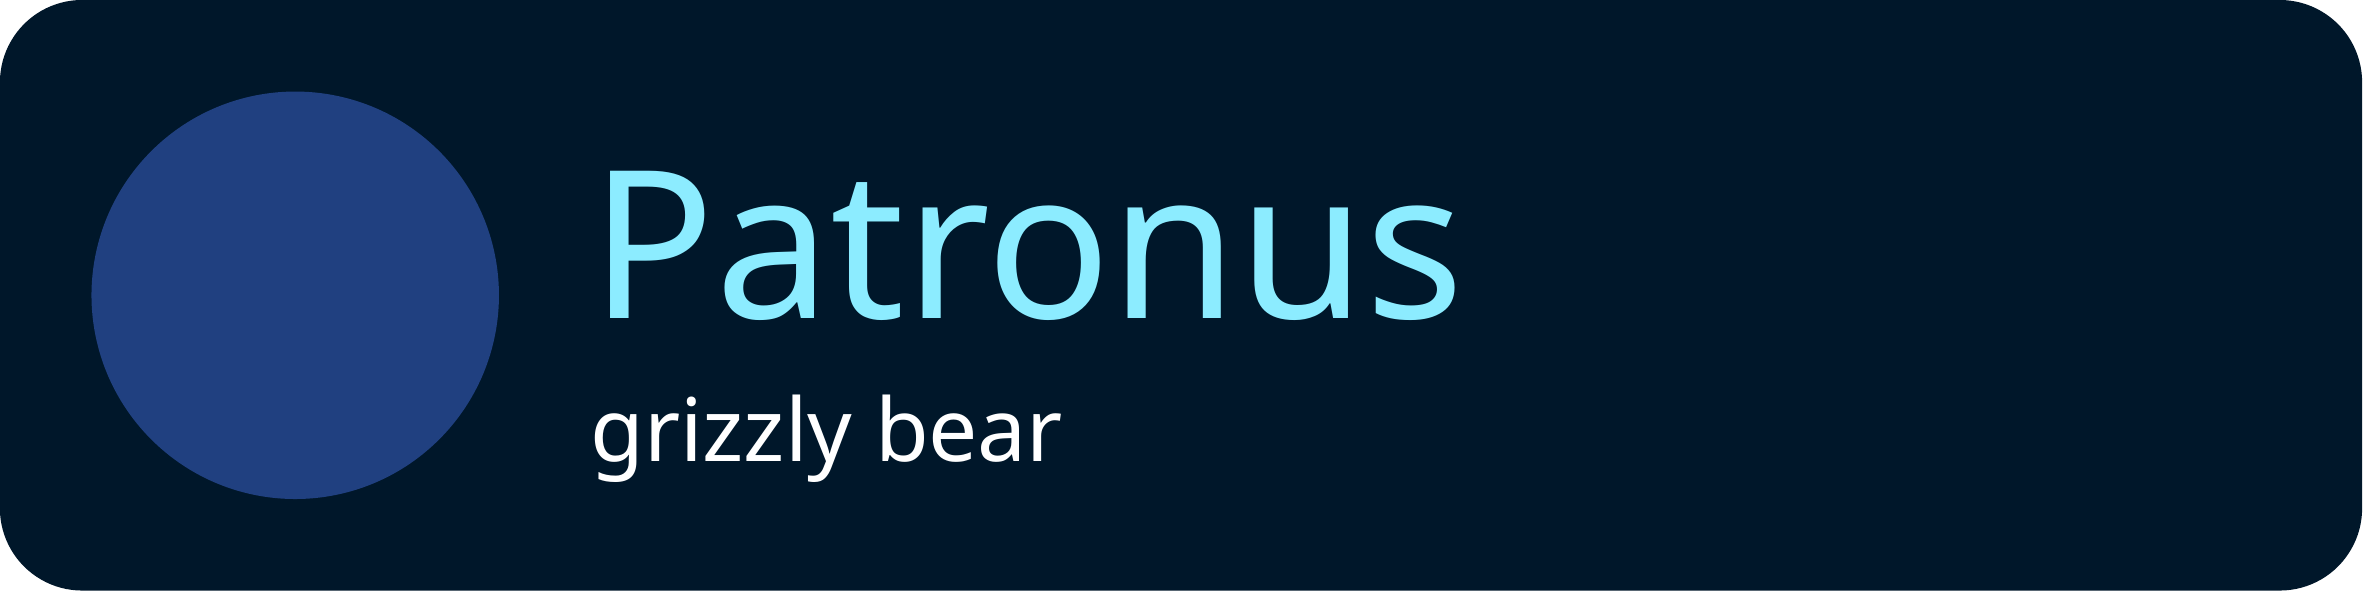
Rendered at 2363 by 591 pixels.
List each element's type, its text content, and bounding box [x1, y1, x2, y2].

text_box [0, 0, 2363, 591]
text_box [90, 90, 500, 501]
text_box Patronus grizzly bear [590, 111, 2271, 479]
